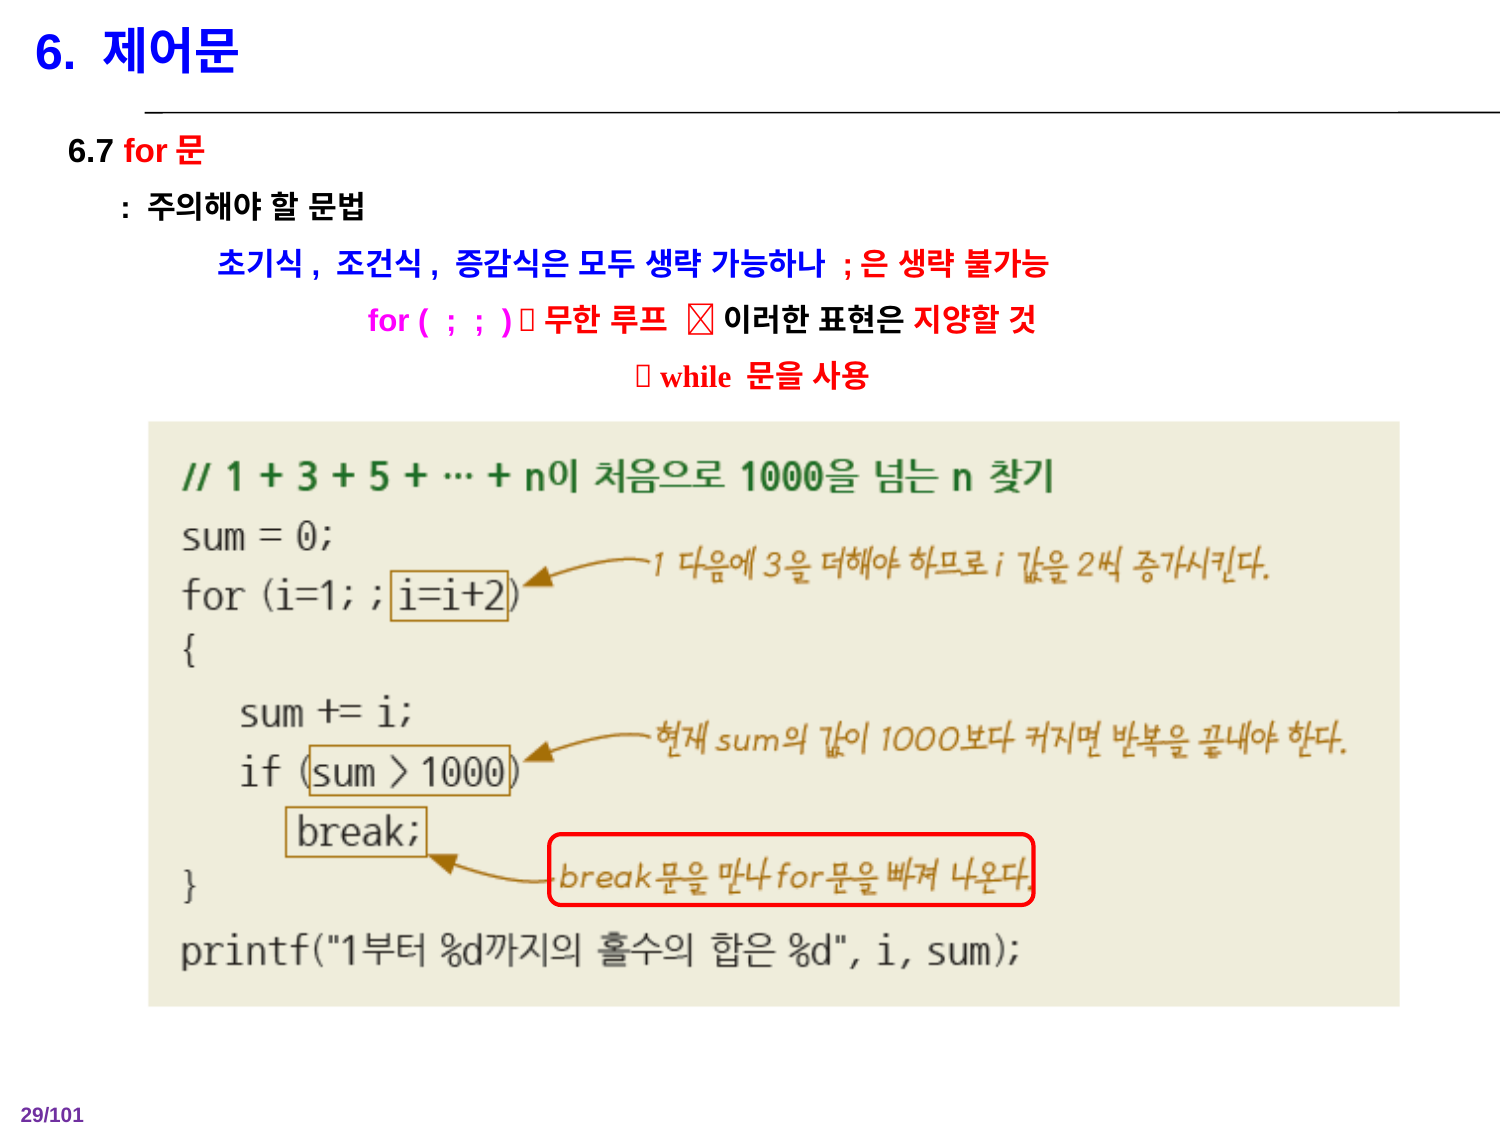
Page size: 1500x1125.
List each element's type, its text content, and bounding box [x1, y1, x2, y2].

text_box 6.7 for문 : 주의해야 할 문법 초기식, 조건식, 증감식은 모두 생략 가능하나 ;은 생략 불가능 for ( ; ; ) 무한 루프  이러한 표현은 지양할 것  while 문을 사용 [53, 101, 1471, 458]
text_box 6. 제어문 [20, 12, 1412, 88]
picture [135, 408, 1400, 1013]
